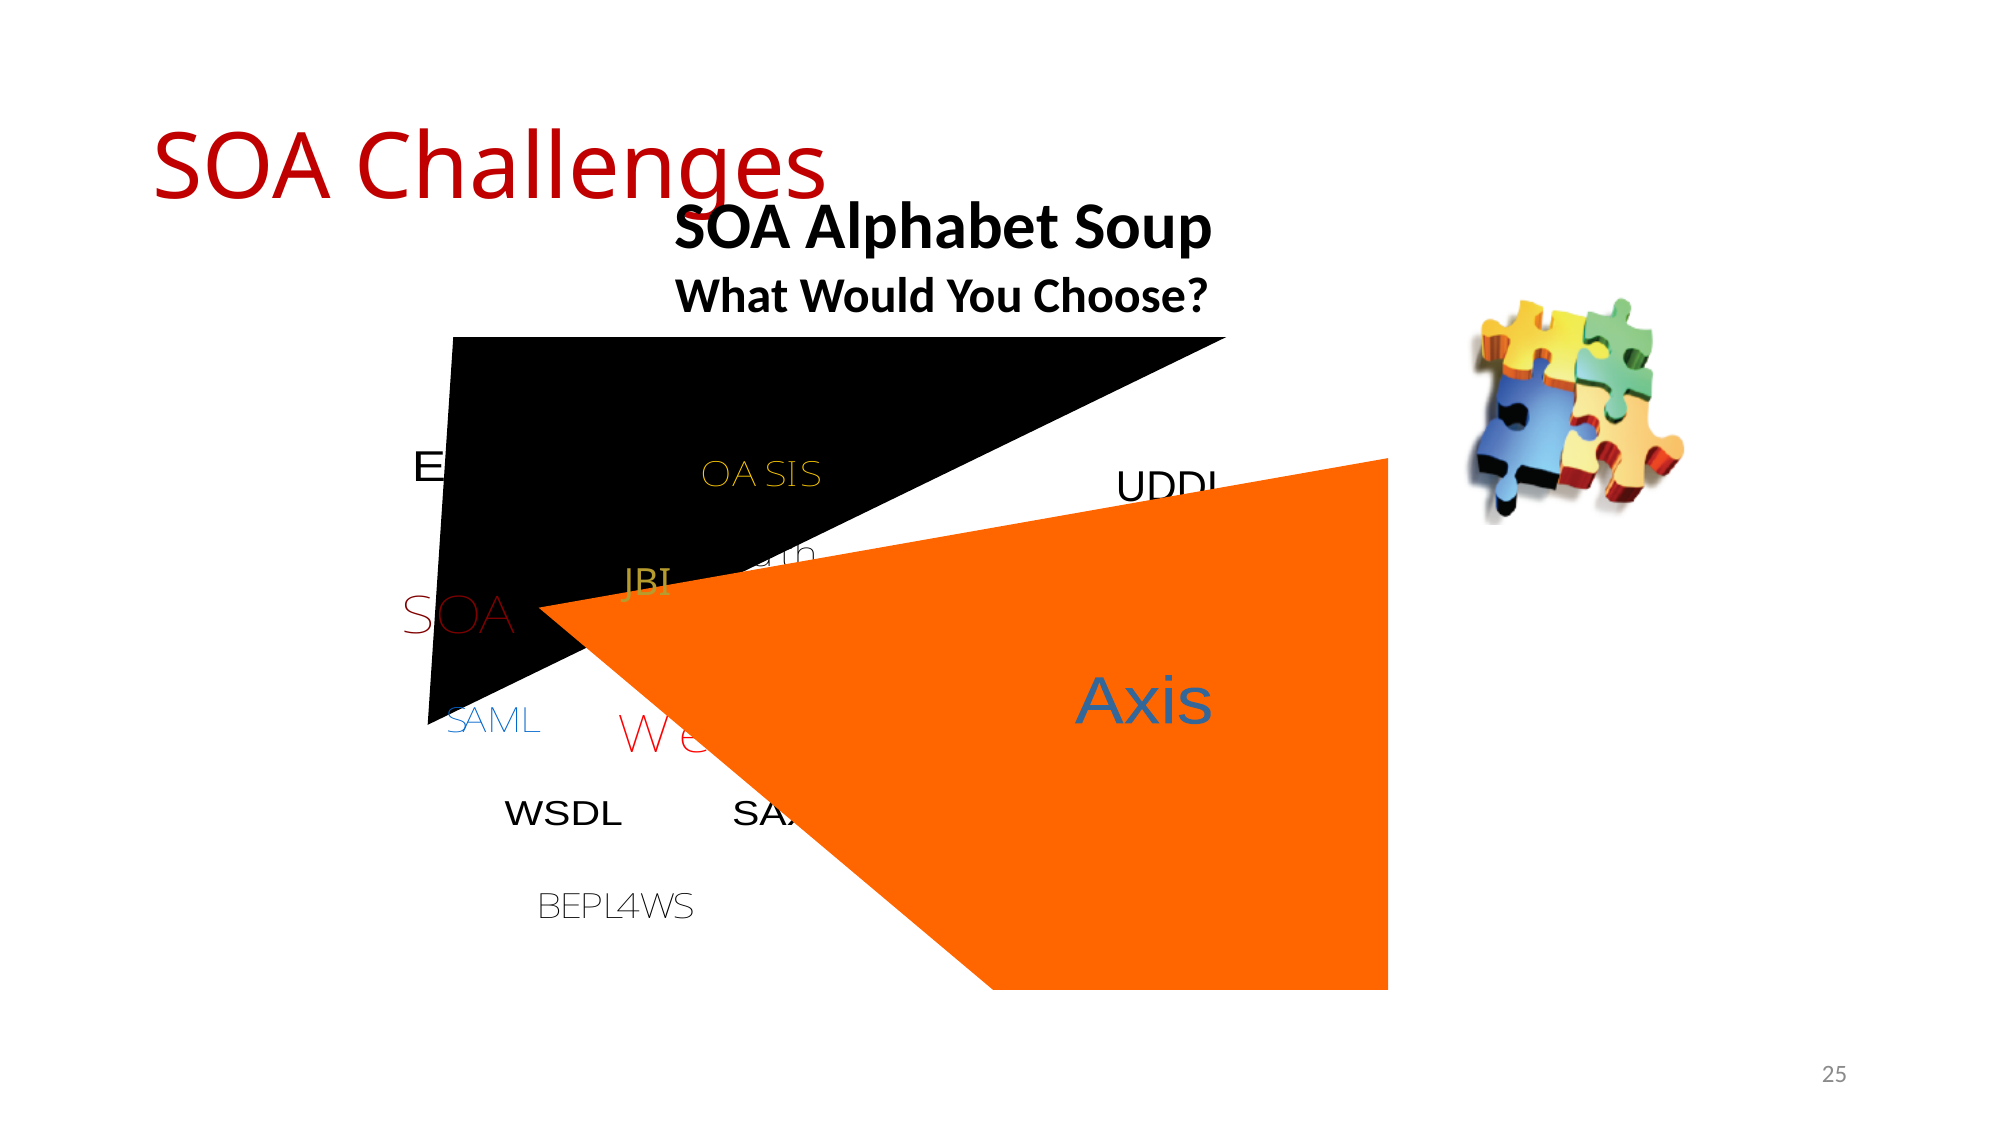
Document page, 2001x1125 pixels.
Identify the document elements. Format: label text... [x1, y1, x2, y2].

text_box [399, 337, 1389, 990]
picture [1462, 274, 1690, 525]
slide_number 25 [1412, 1042, 1863, 1103]
text_box SOA Alphabet Soup What Would You Choose? [660, 174, 1244, 330]
title SOA Challenges [137, 59, 1863, 278]
